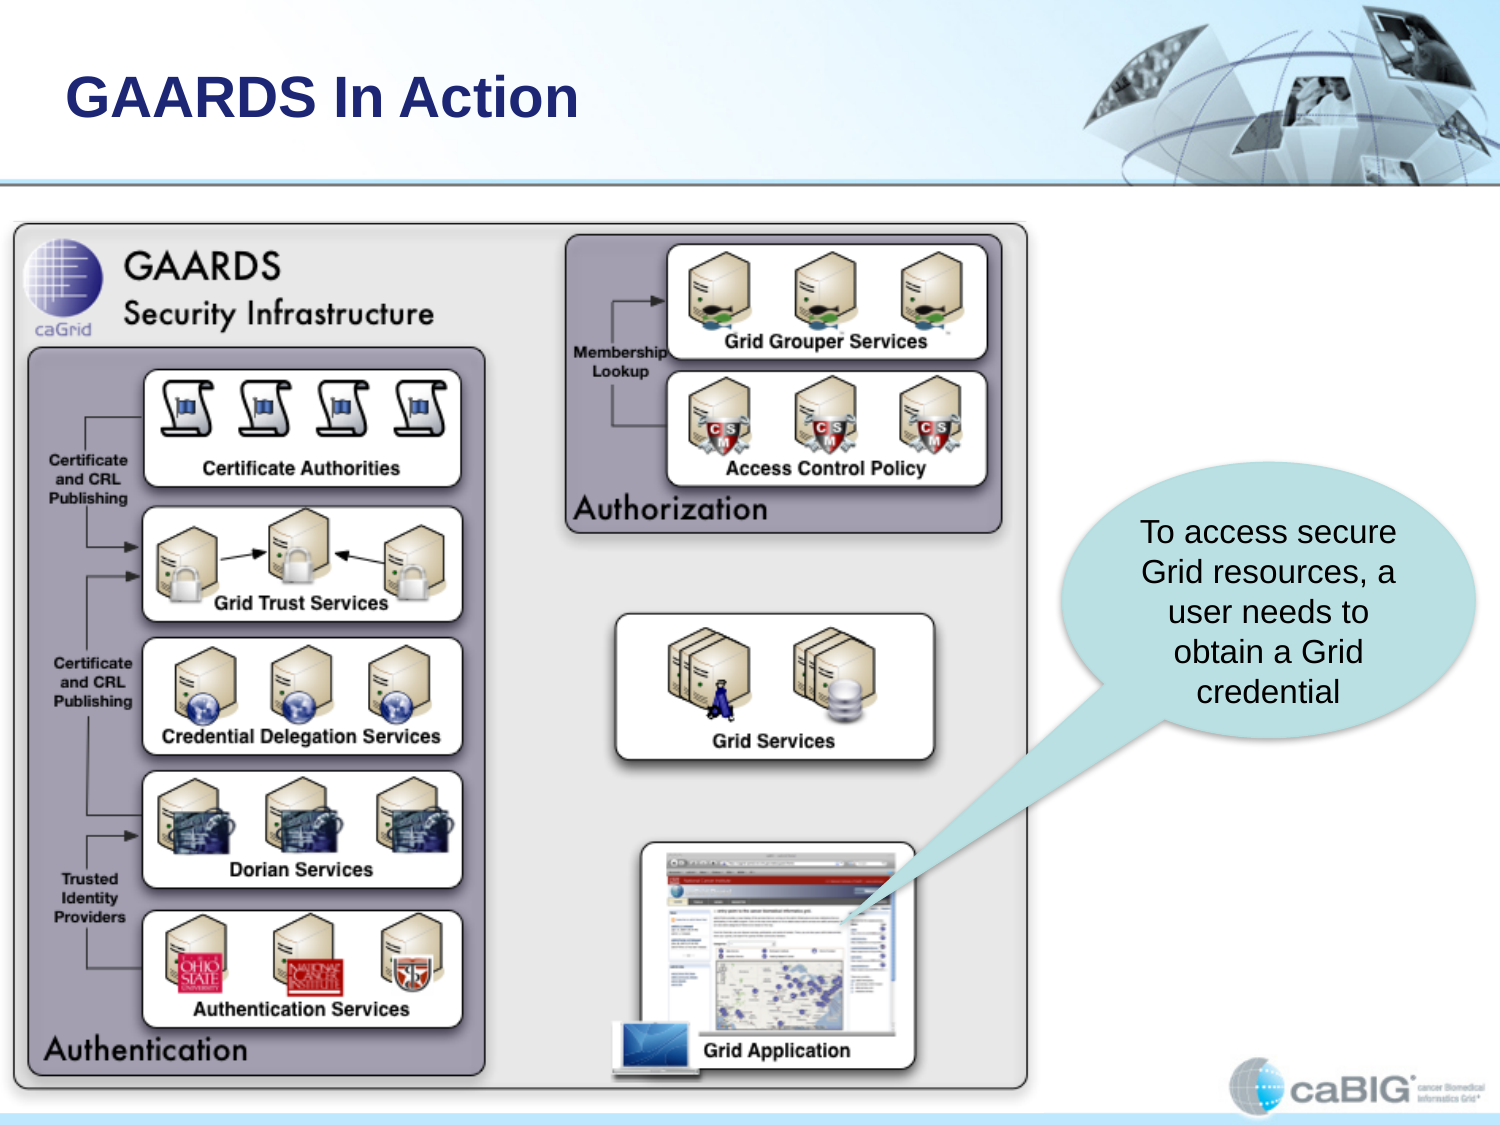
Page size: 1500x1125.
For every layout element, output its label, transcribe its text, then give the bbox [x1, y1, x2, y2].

picture [0, 0, 1500, 1125]
title GAARDS In Action [49, 0, 1176, 188]
text_box To access secure Grid resources, a user needs to obtain a Grid credential [1049, 461, 1476, 793]
